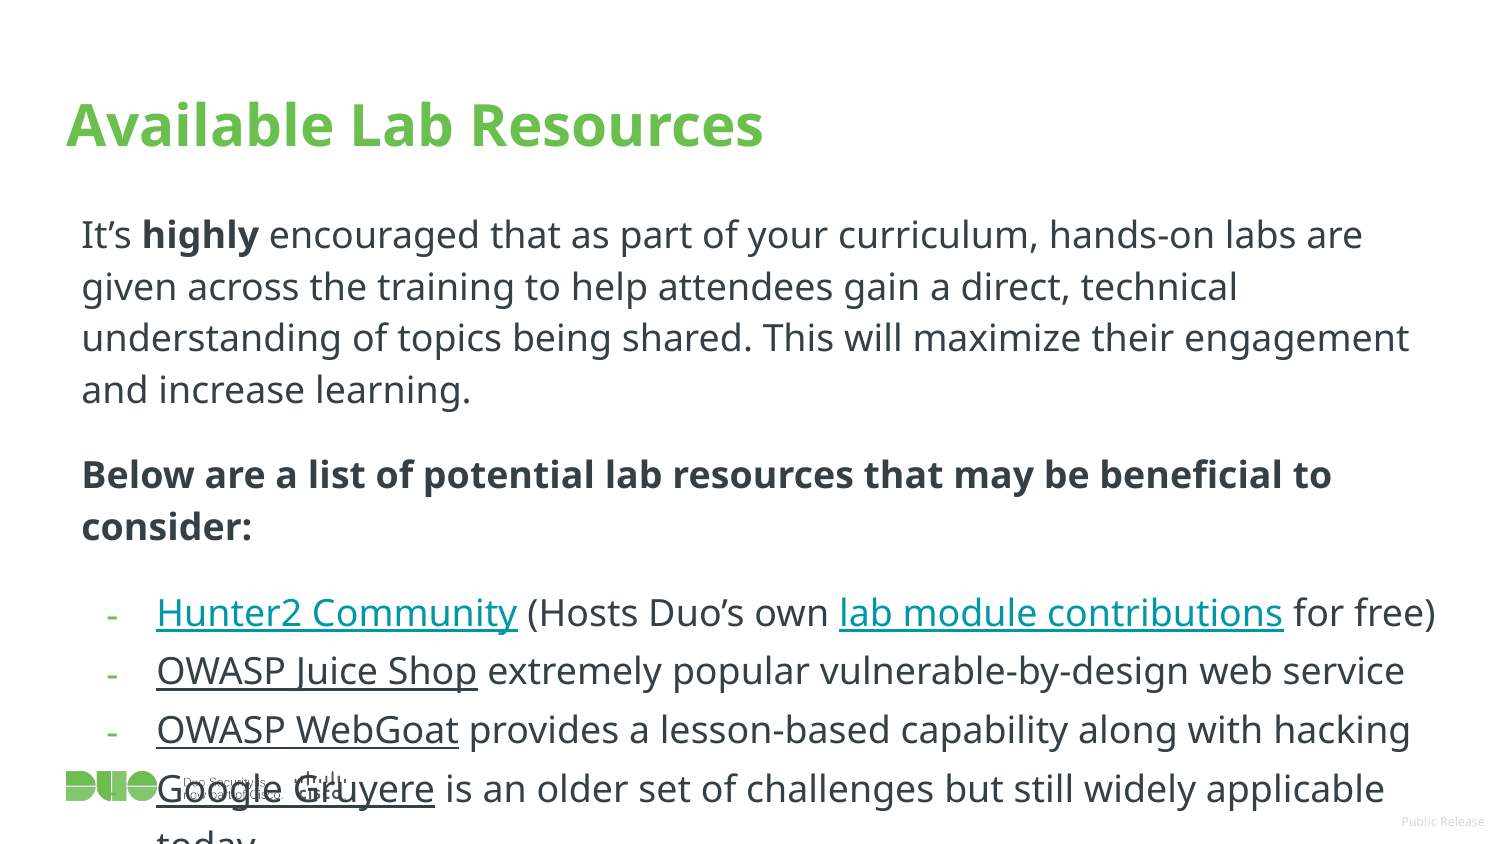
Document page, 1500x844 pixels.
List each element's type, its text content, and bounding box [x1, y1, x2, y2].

picture [184, 771, 346, 801]
picture [66, 771, 157, 801]
list It’s highly encouraged that as part of your curriculum, hands-on labs are given across the training to help attendees gain a direct, technical understanding of topics being shared. This will maximize their engagement and increase learning. Below are a list of potential lab resources that may be beneficial to consider: Hunter2 Community (Hosts Duo’s own lab module contributions for free) OWASP Juice Shop extremely popular vulnerable-by-design web service OWASP WebGoat provides a lesson-based capability along with hacking Google Gruyere is an older set of challenges but still widely applicable today flAWS.cloud & flAWS2.cloud focused on AWS-centric security challenges [66, 189, 1475, 750]
title Available Lab Resources [51, 72, 1449, 167]
